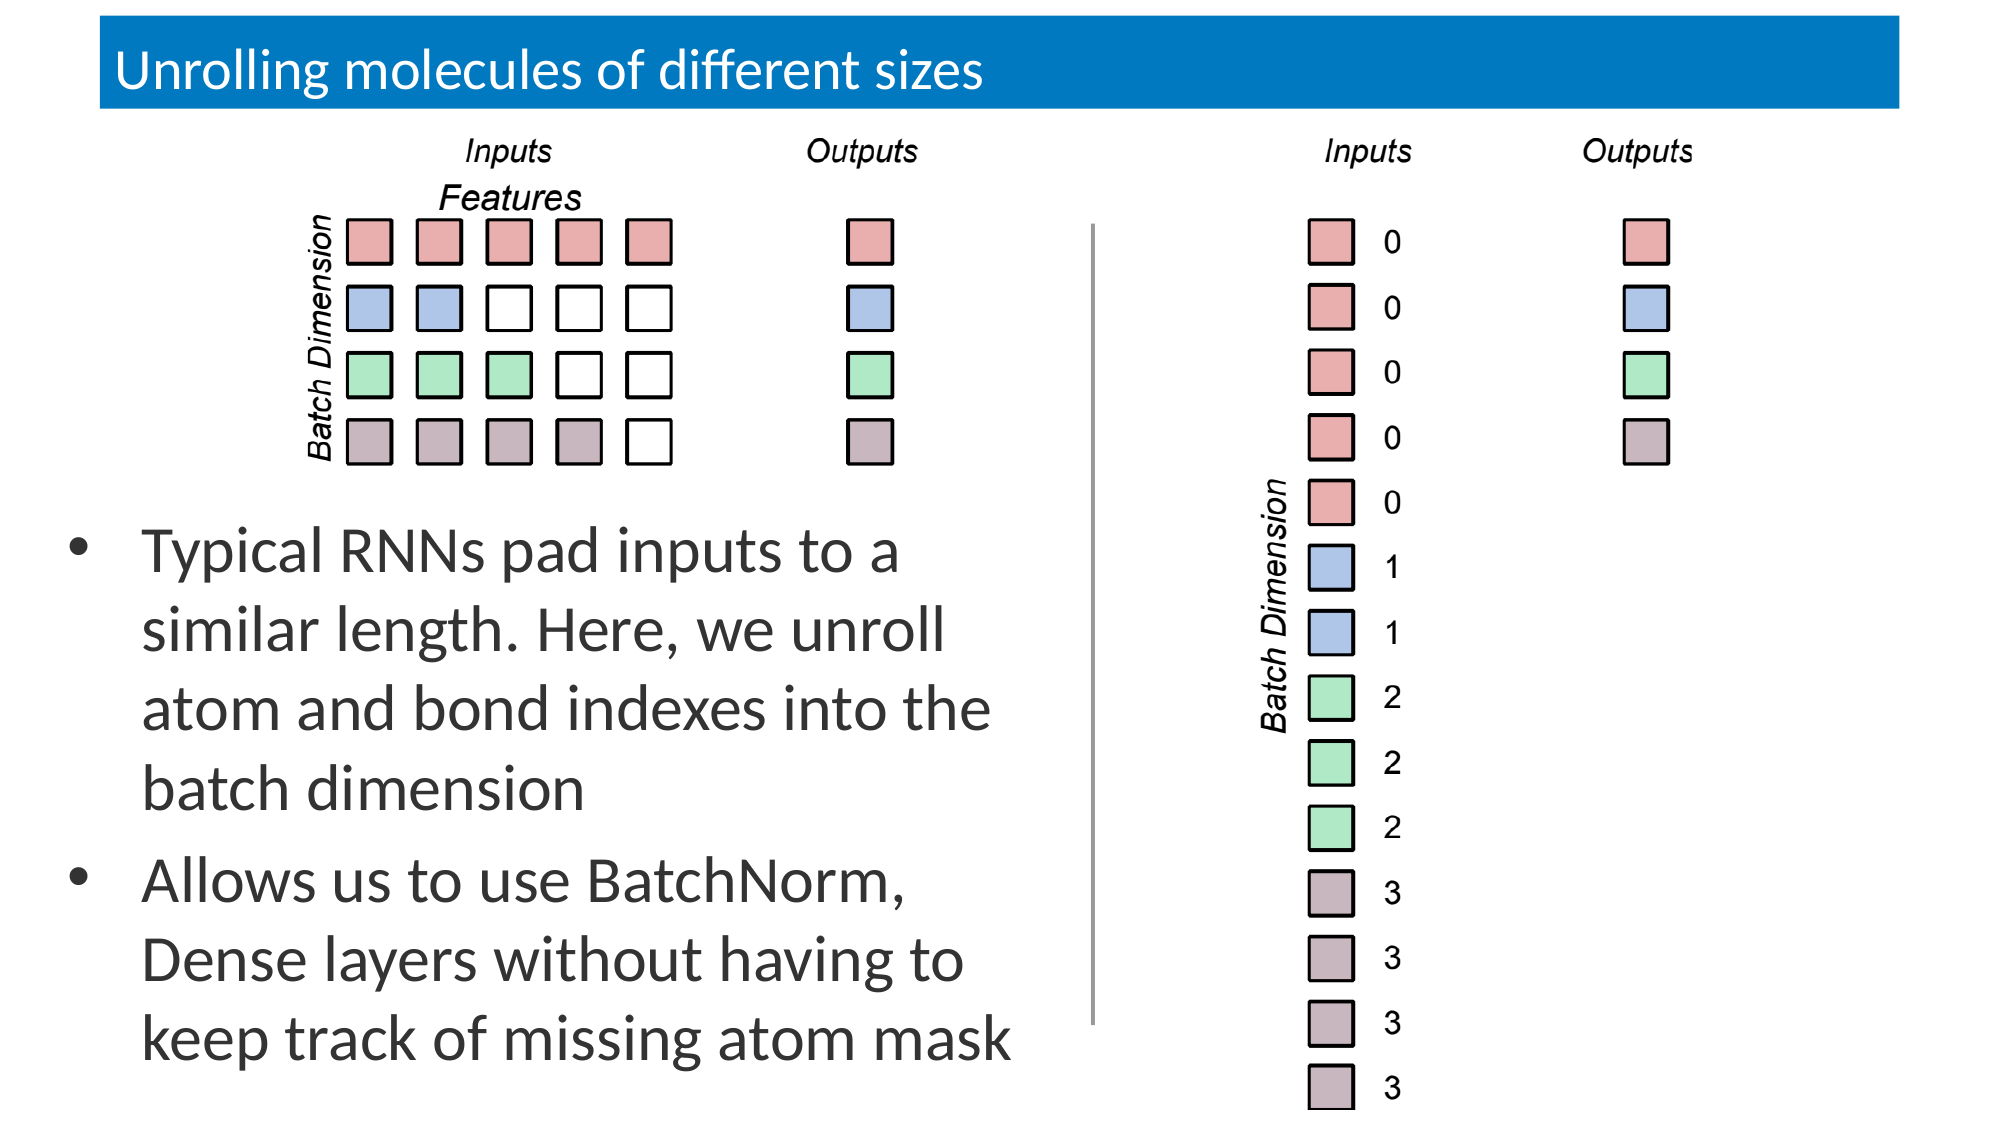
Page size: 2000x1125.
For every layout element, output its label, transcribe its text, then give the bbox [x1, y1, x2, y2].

picture [307, 137, 1692, 1110]
title Unrolling molecules of different sizes [99, 15, 1900, 109]
text_box Typical RNNs pad inputs to a similar length. Here, we unroll atom and bond indexes into the batch dimension Allows us to use BatchNorm, Dense layers without having to keep track of missing atom mask [52, 498, 302, 1085]
